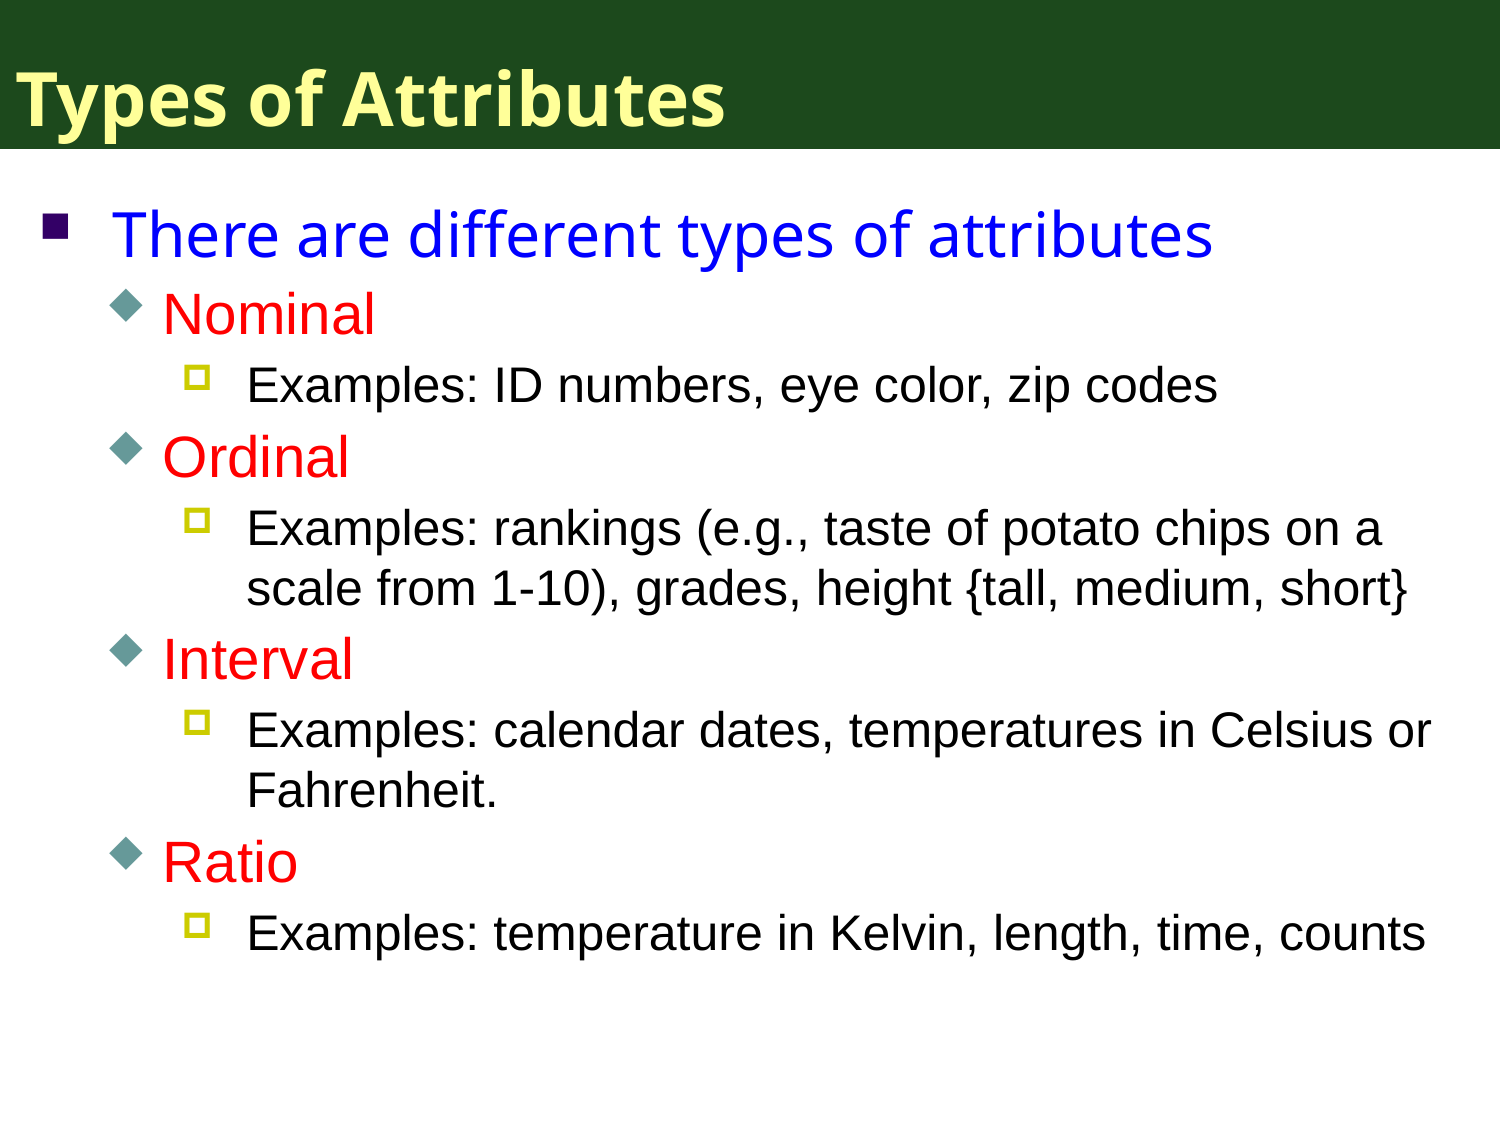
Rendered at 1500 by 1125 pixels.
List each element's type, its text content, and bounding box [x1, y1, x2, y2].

list There are different types of attributes Nominal Examples: ID numbers, eye color, zip codes Ordinal Examples: rankings (e.g., taste of potato chips on a scale from 1-10), grades, height {tall, medium, short} Interval Examples: calendar dates, temperatures in Celsius or Fahrenheit. Ratio Examples: temperature in Kelvin, length, time, counts [24, 187, 1488, 1038]
title Types of Attributes [0, 0, 1500, 149]
